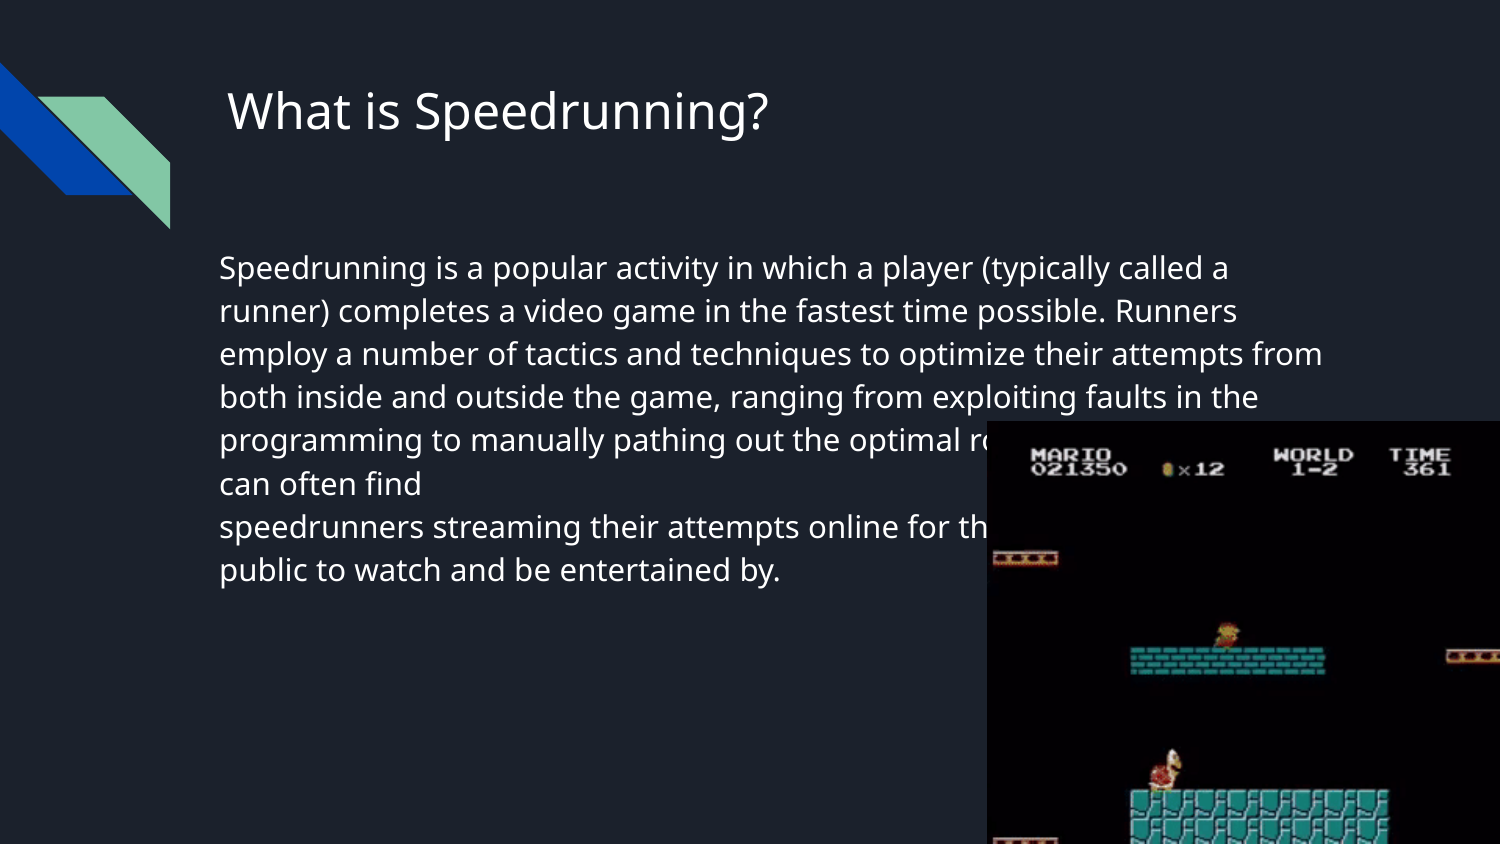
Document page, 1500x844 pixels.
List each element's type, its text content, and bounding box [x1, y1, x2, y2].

title What is Speedrunning? [212, 64, 1368, 215]
picture [987, 421, 1500, 844]
list Speedrunning is a popular activity in which a player (typically called a runner) completes a video game in the fastest time possible. Runners employ a number of tactics and techniques to optimize their attempts from both inside and outside the game, ranging from exploiting faults in the programming to manually pathing out the optimal route. Nowadays, you can often find speedrunners streaming their attempts online for the public to watch and be entertained by. [204, 227, 1359, 706]
